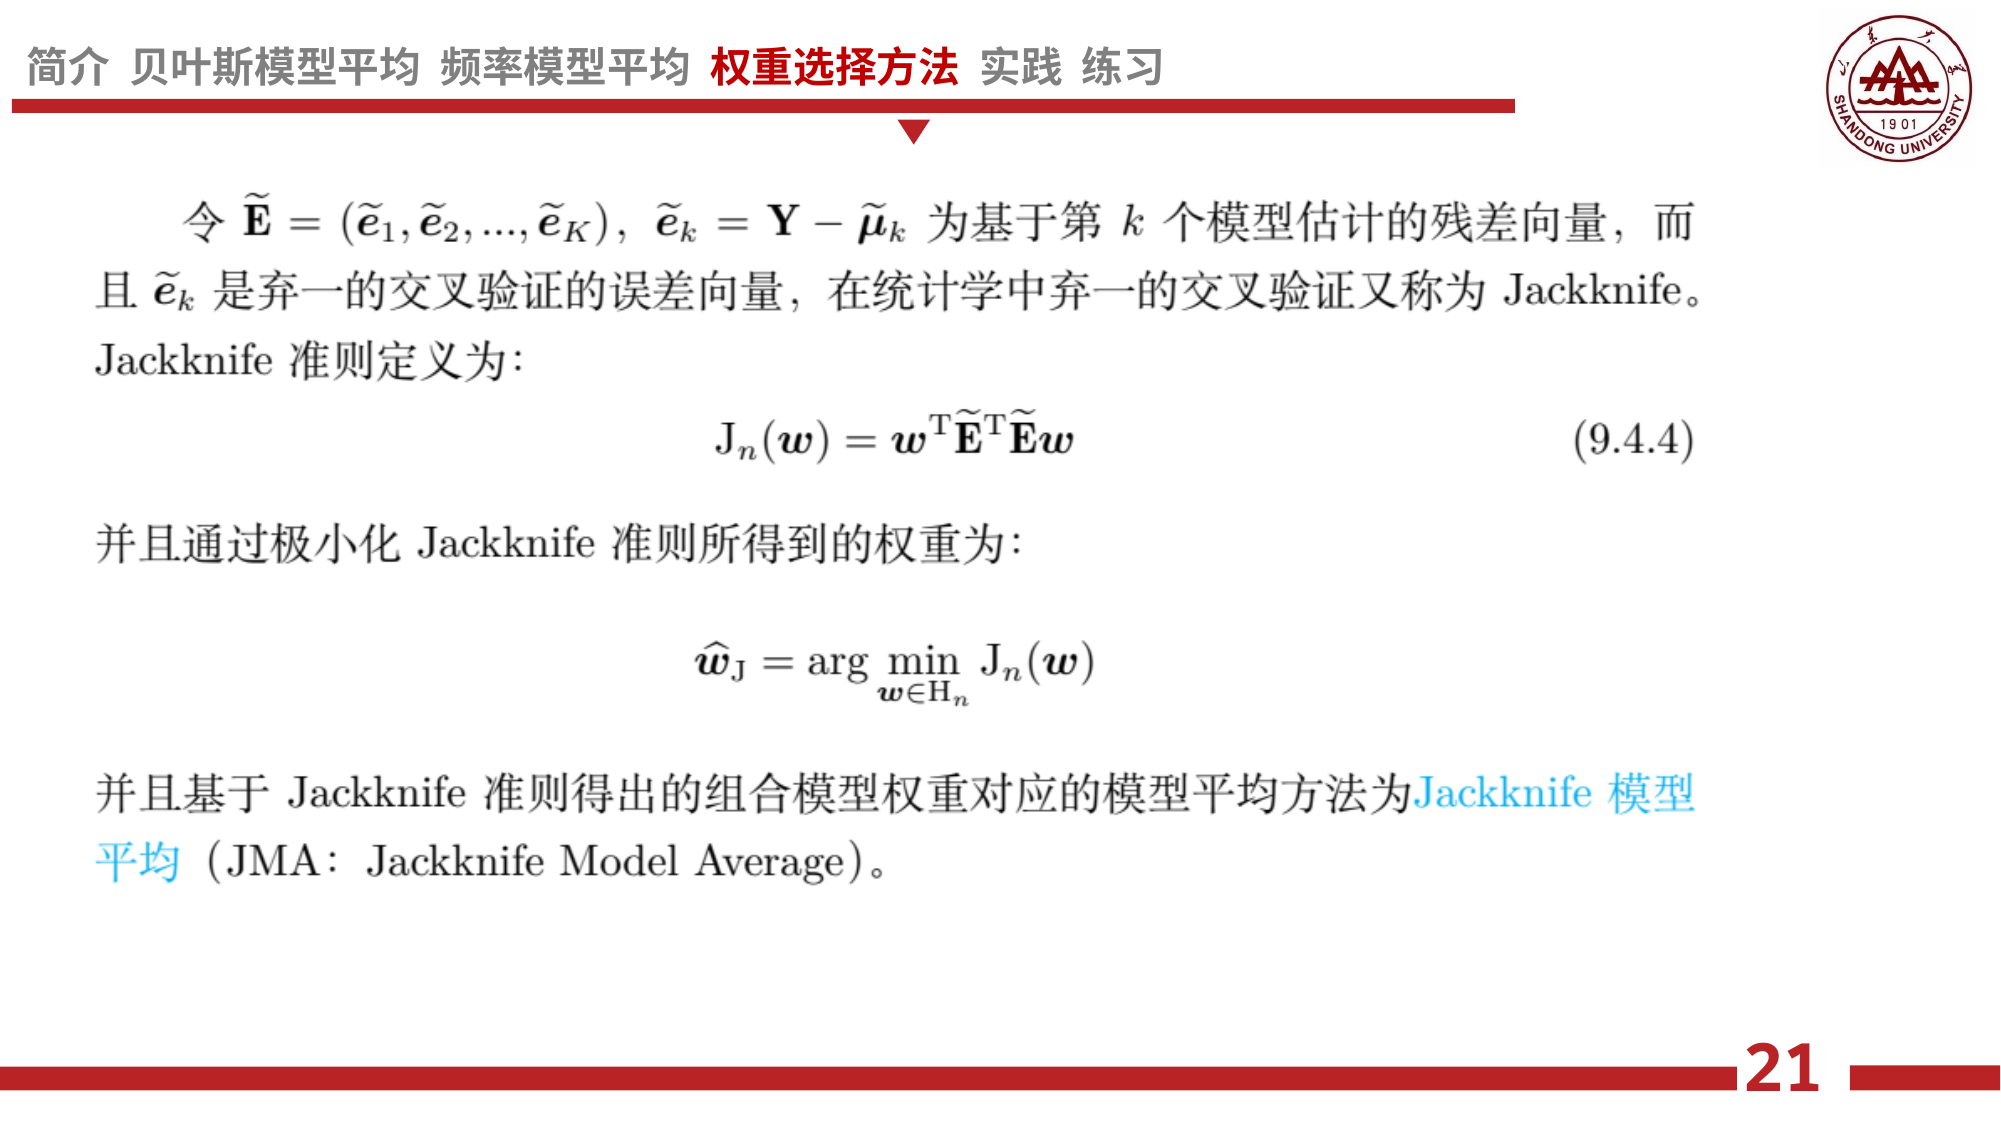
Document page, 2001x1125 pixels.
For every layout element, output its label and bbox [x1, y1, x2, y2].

picture [91, 184, 1717, 904]
picture [1820, 9, 1977, 167]
